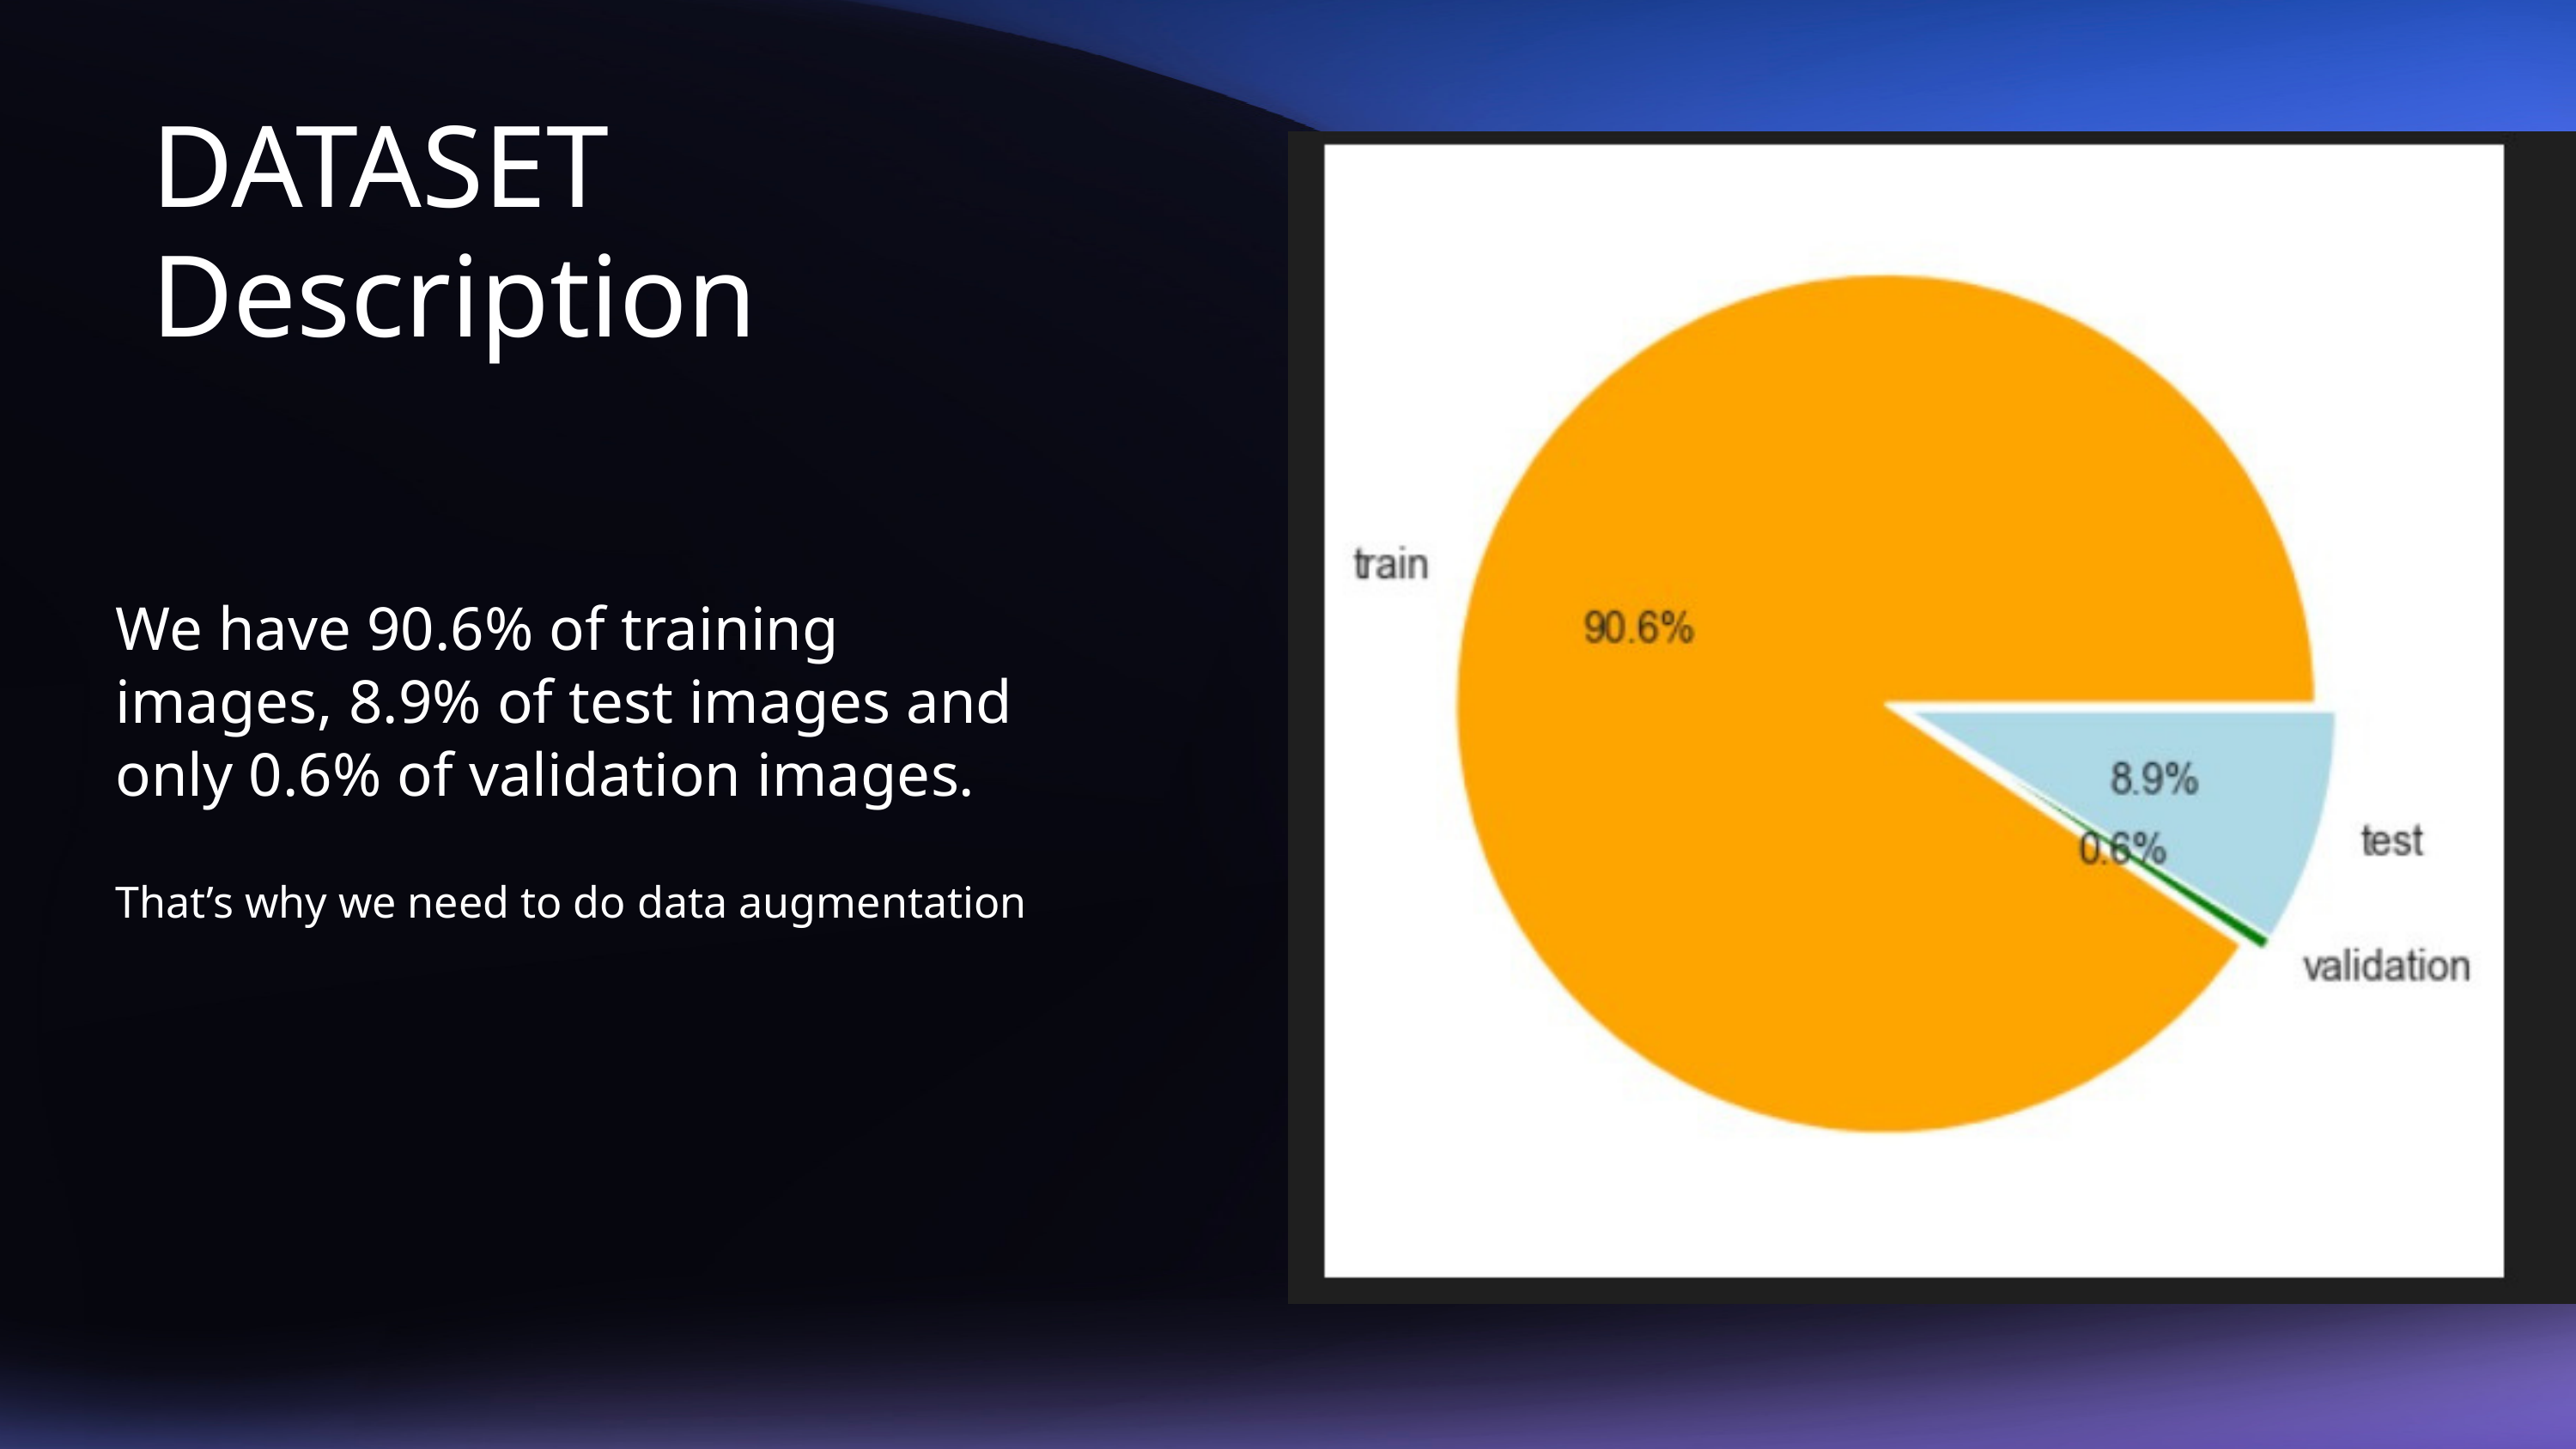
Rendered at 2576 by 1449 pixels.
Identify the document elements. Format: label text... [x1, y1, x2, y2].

text_box [0, 0, 2576, 1449]
text_box We have 90.6% of training images, 8.9% of test images and only 0.6% of validation images. [115, 589, 1072, 809]
text_box [1287, 131, 2576, 1304]
text_box That’s why we need to do data augmentation [115, 873, 1072, 927]
text_box DATASET Description [151, 100, 1072, 360]
